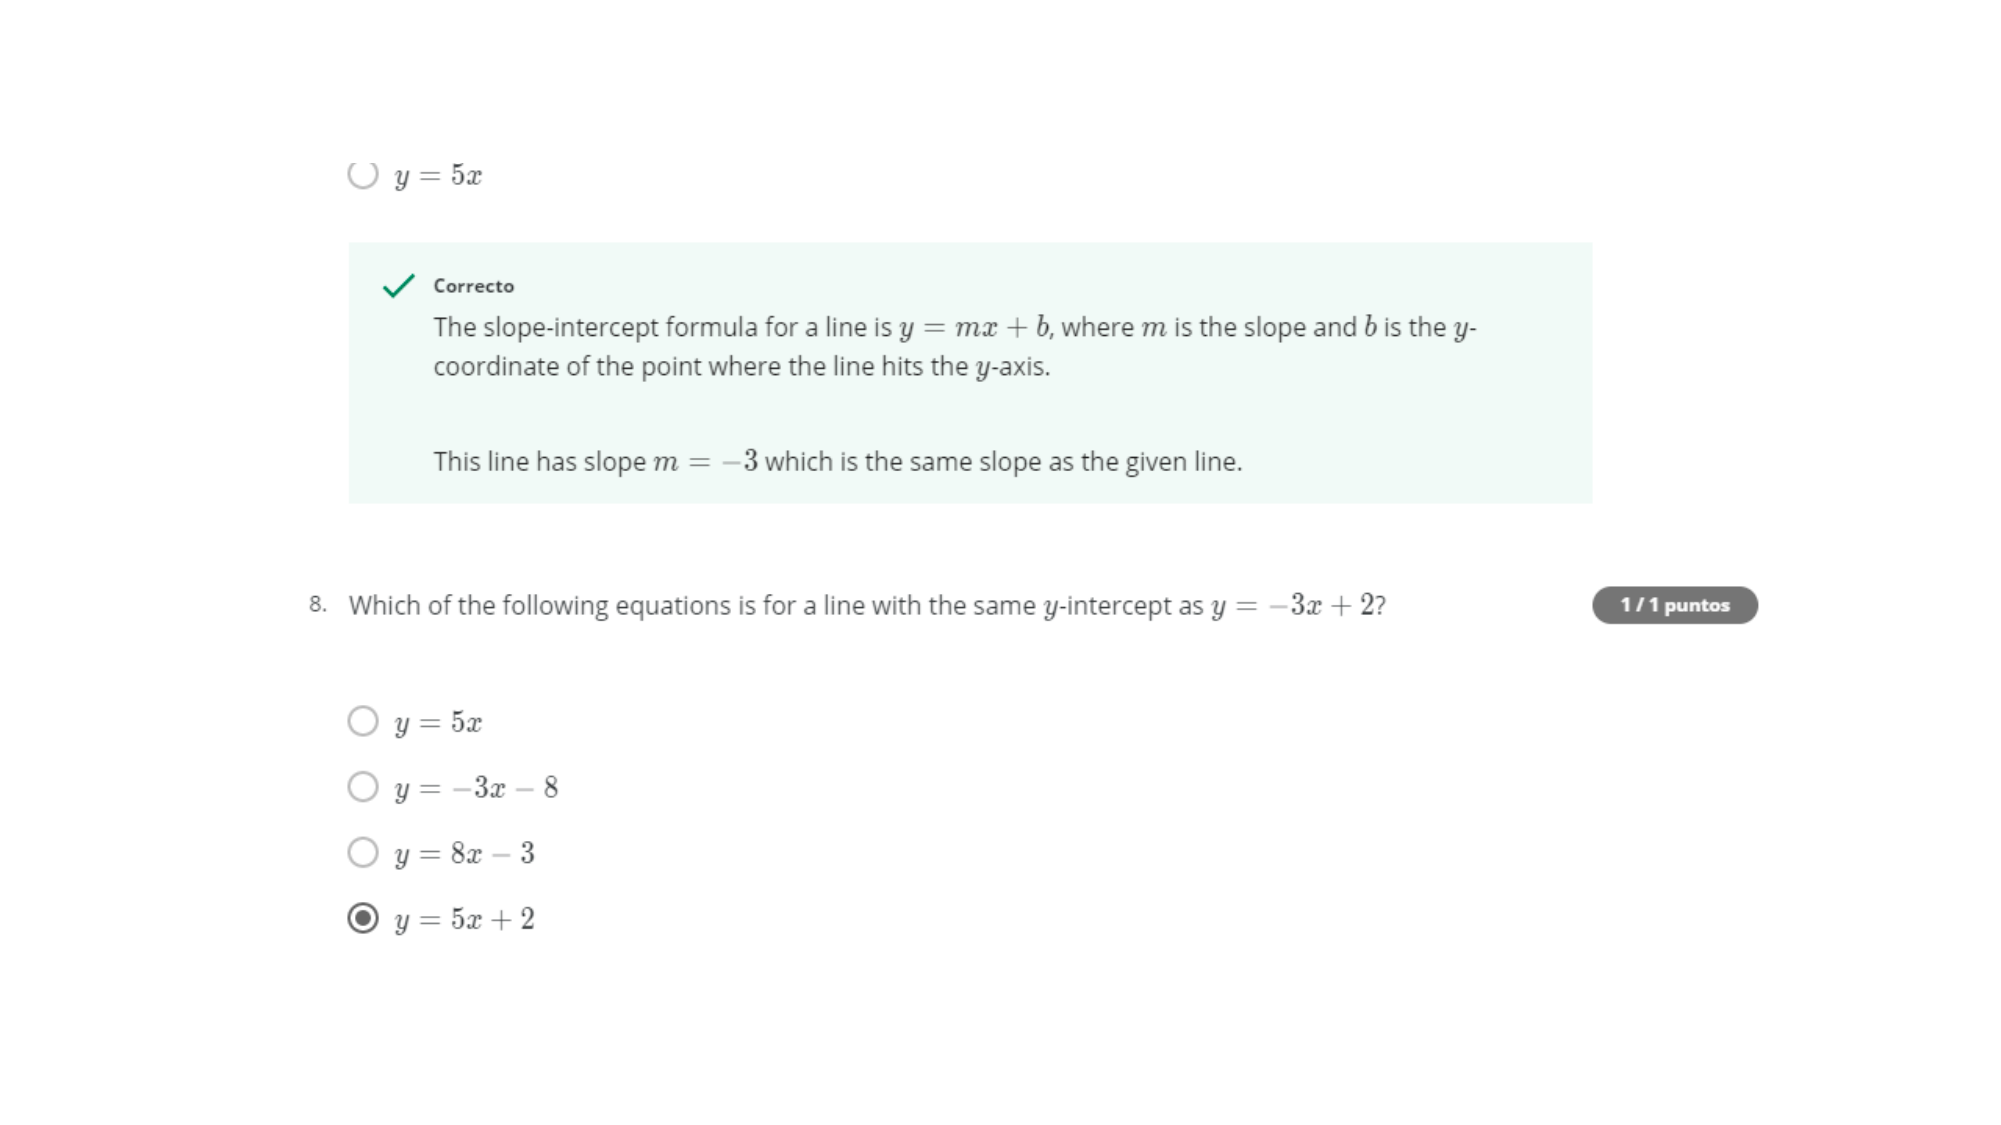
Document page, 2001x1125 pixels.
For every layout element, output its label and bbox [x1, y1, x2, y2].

picture [232, 163, 1768, 962]
